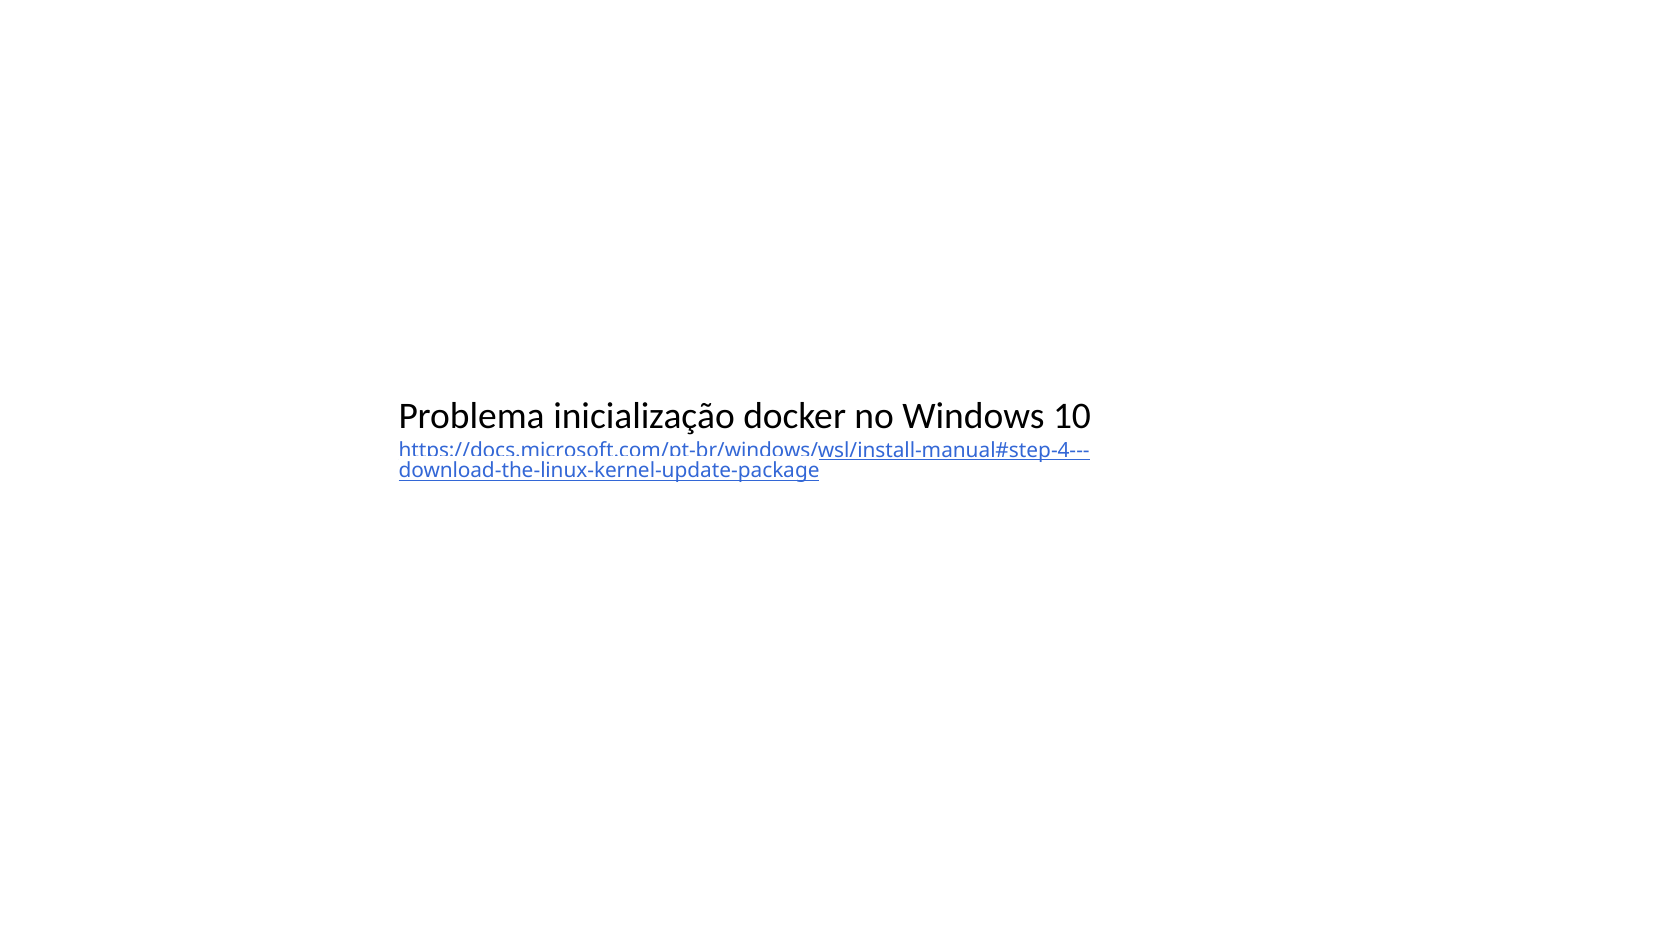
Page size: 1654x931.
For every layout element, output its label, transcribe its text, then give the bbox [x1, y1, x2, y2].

text_box Problema inicialização docker no Windows 10 https://docs.microsoft.com/pt-br/windows/wsl/install-manual#step-4---download-the-linux-kernel-update-package [383, 383, 1110, 444]
